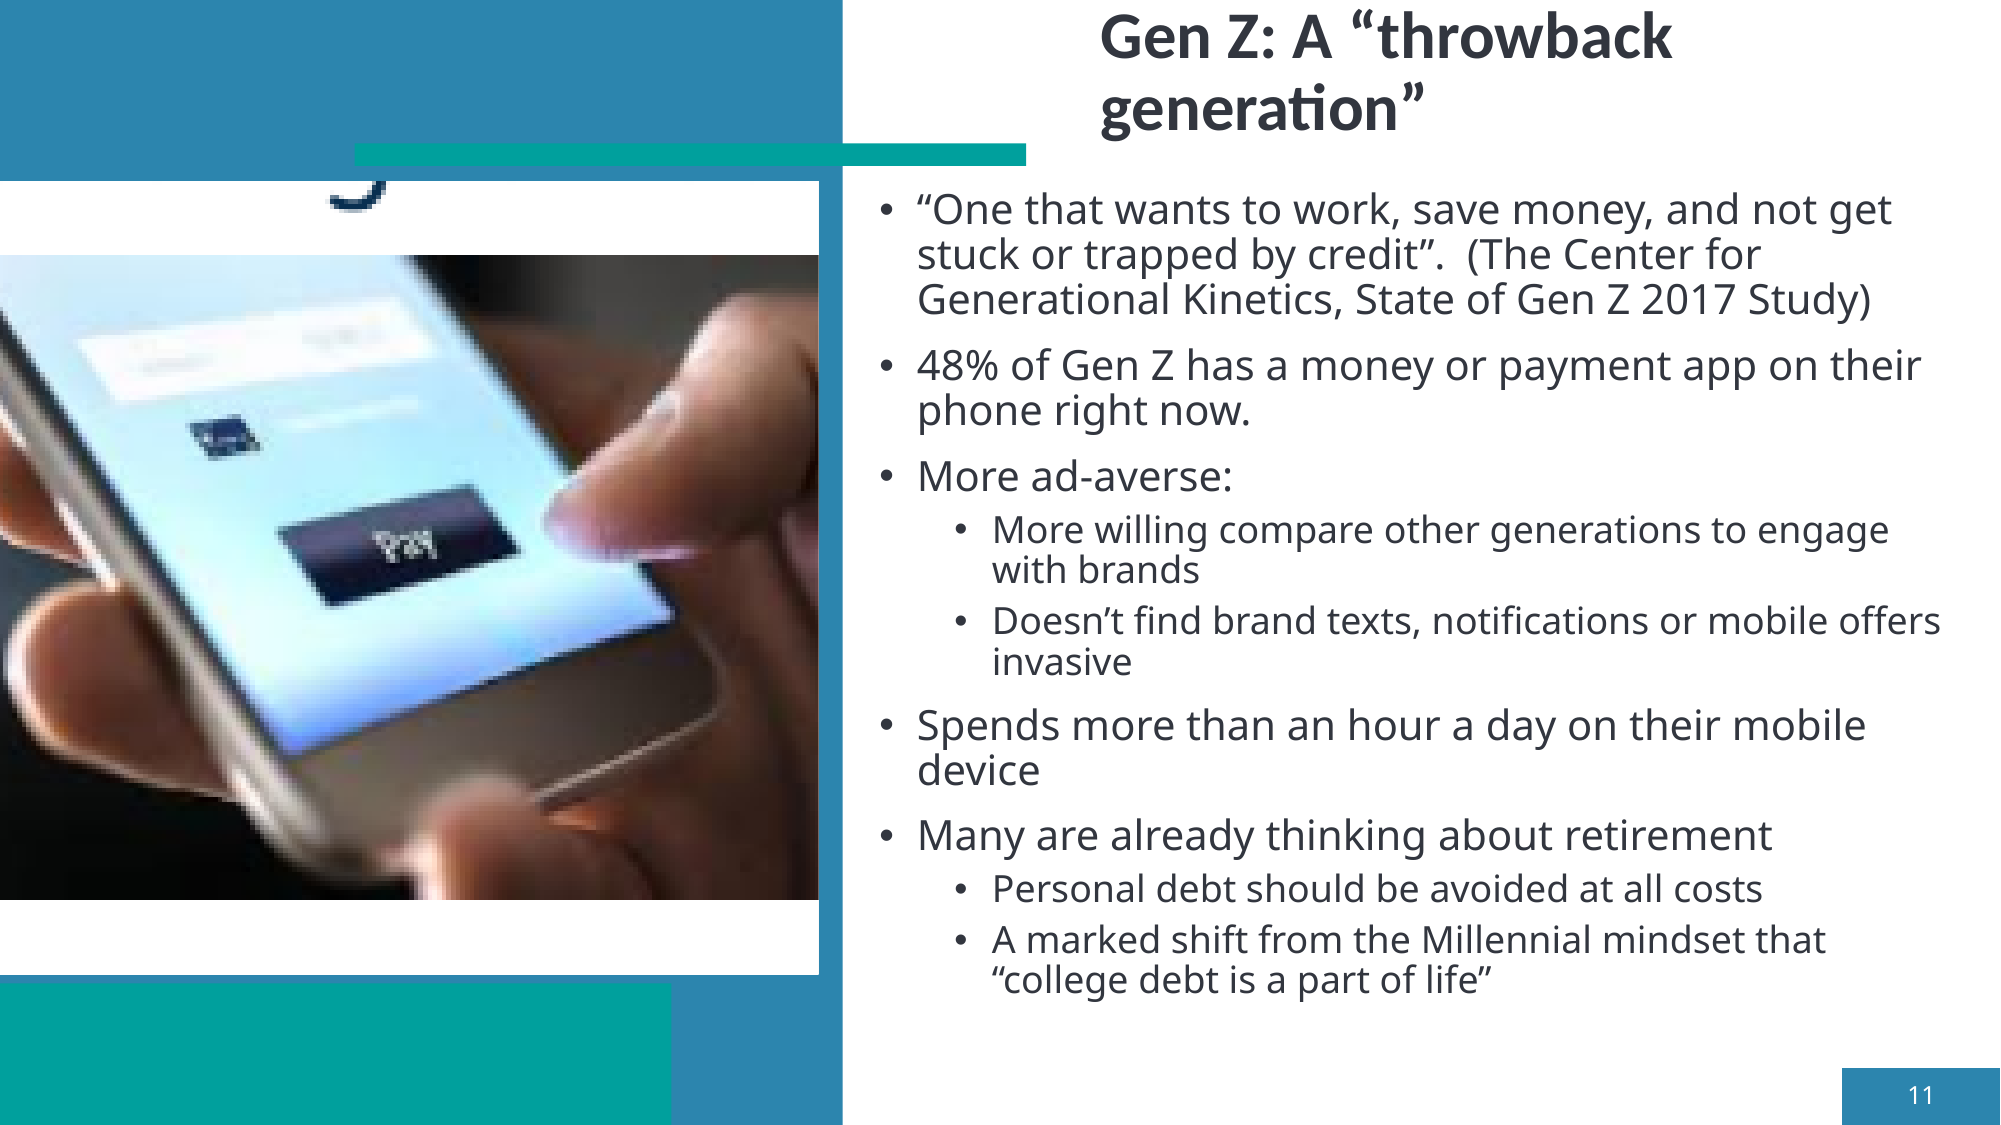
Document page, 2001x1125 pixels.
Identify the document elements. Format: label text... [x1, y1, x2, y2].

picture [0, 181, 819, 975]
slide_number 11 [1889, 1079, 1951, 1114]
title Gen Z: A “throwback generation” [1085, 9, 1951, 153]
list “One that wants to work, save money, and not get stuck or trapped by credit”. (The Center for Generational Kinetics, State of Gen Z 2017 Study) 48% of Gen Z has a money or payment app on their phone right now. More ad-averse: More willing compare other generations to engage with brands Doesn’t find brand texts, notifications or mobile offers invasive Spends more than an hour a day on their mobile device Many are already thinking about retirement Personal debt should be avoided at all costs A marked shift from the Millennial mindset that “college debt is a part of life” [864, 181, 1975, 1063]
